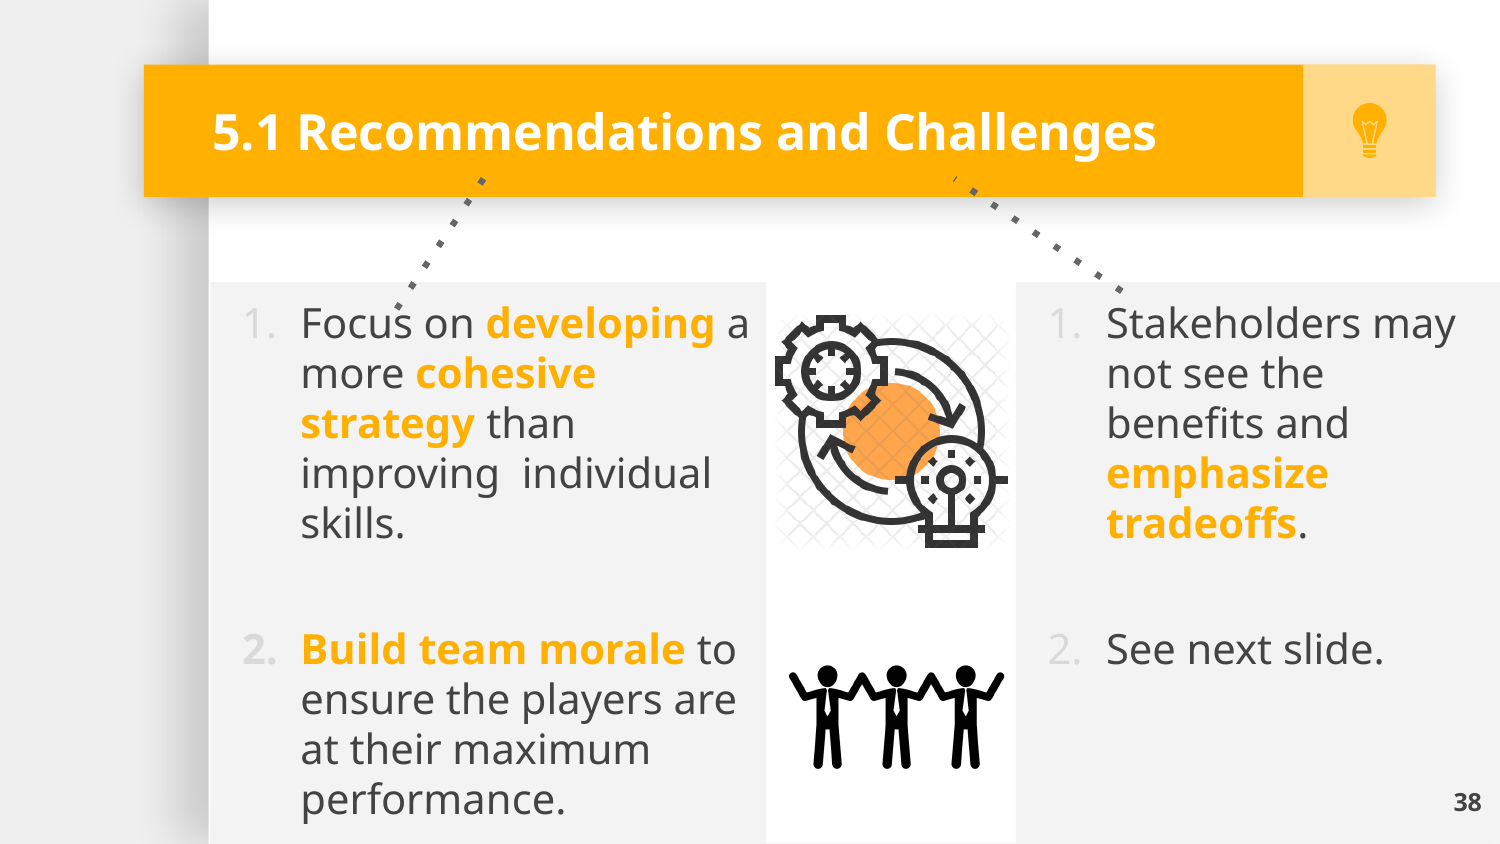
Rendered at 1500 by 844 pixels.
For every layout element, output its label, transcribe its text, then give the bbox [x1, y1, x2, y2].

picture [777, 597, 1017, 837]
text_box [1352, 102, 1387, 159]
list Stakeholders may not see the benefits and emphasize tradeoffs. See next slide. [1015, 282, 1500, 844]
title 5.1 Recommendations and Challenges [197, 64, 1303, 197]
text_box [954, 178, 1123, 292]
list Focus on developing a more cohesive strategy than improving individual skills. Build team morale to ensure the players are at their maximum performance. [210, 282, 767, 844]
picture [771, 311, 1011, 551]
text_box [394, 178, 484, 313]
slide_number ‹#› [1435, 771, 1500, 837]
